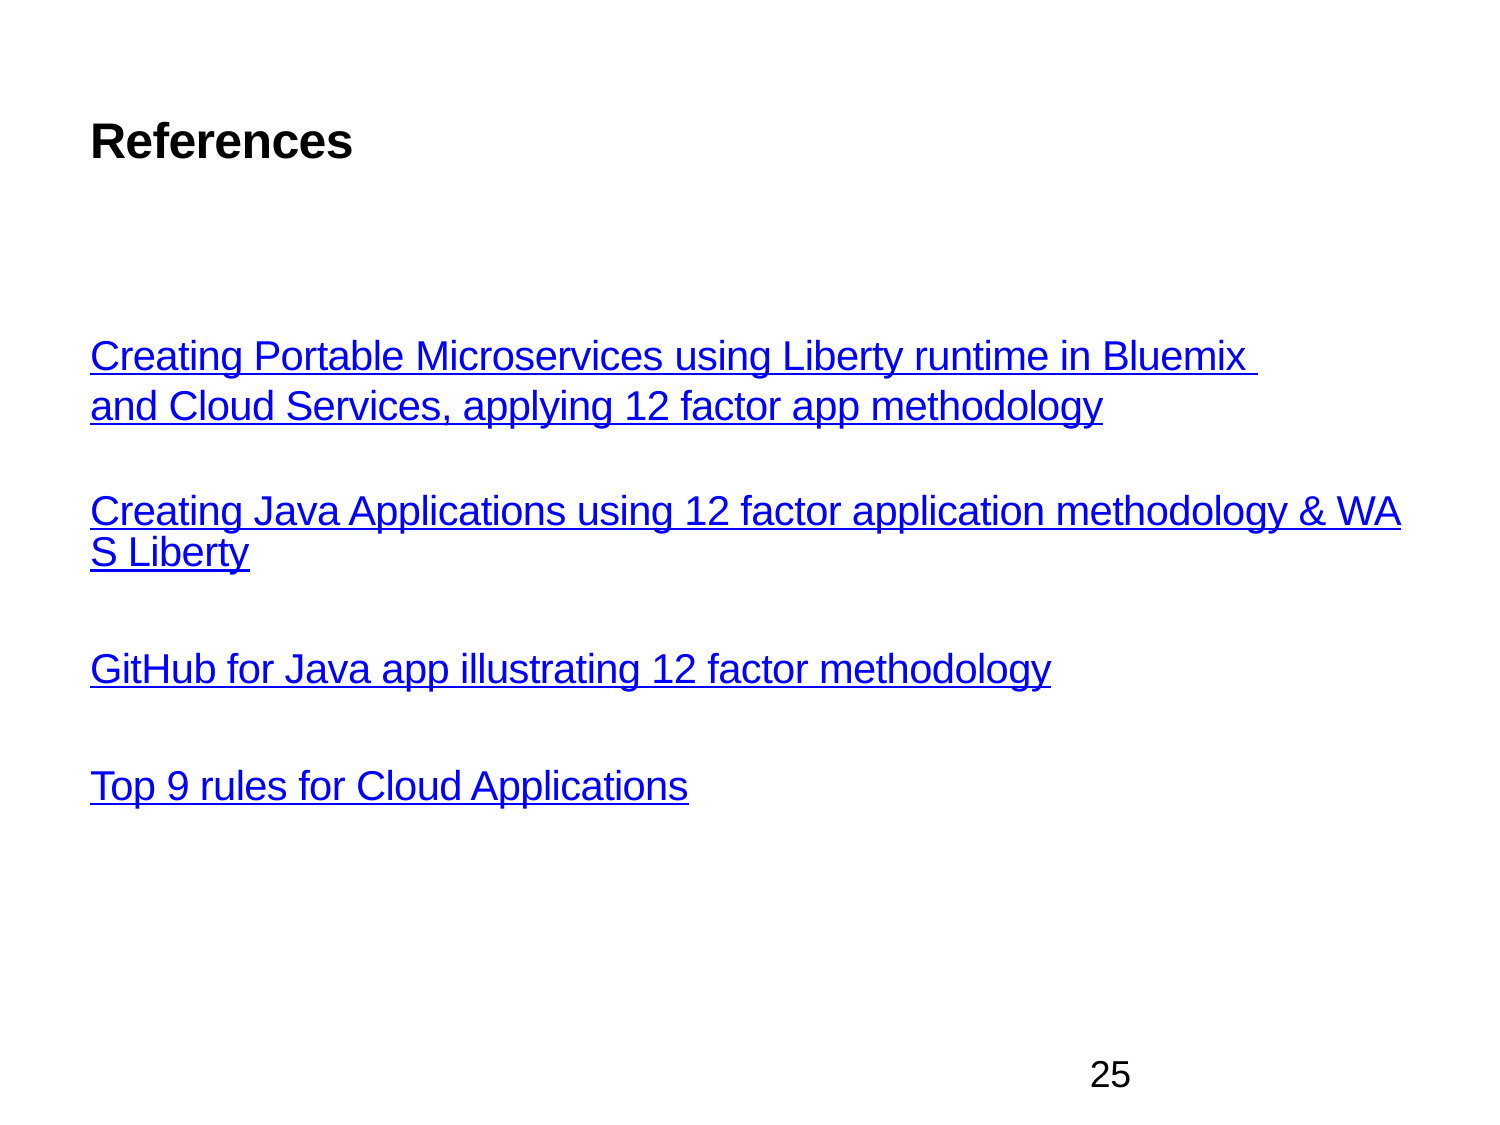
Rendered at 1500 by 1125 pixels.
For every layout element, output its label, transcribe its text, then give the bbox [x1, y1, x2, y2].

slide_number 25 [1074, 1042, 1425, 1103]
title References [75, 45, 1425, 233]
list Creating Portable Microservices using Liberty runtime in Bluemix and Cloud Services, applying 12 factor app methodology Creating Java Applications using 12 factor application methodology & WAS Liberty GitHub for Java app illustrating 12 factor methodology Top 9 rules for Cloud Applications [75, 262, 1425, 1005]
